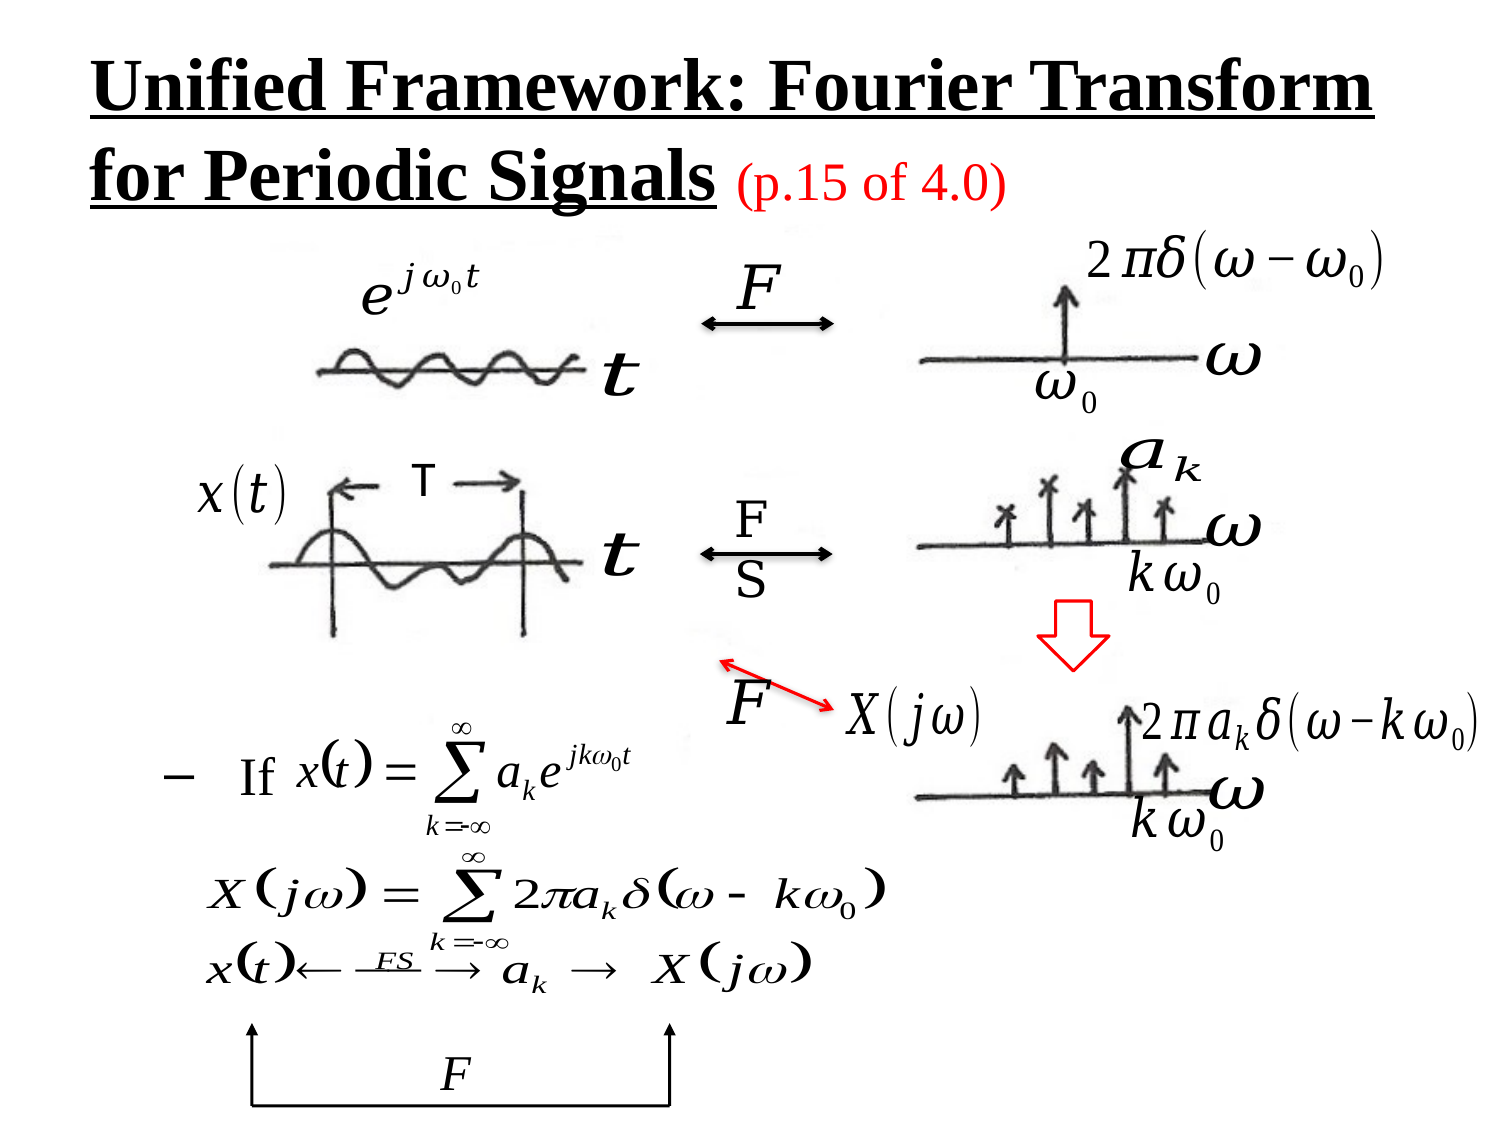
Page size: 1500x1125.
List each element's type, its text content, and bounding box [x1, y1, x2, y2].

text_box If [0, 729, 189, 815]
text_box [194, 224, 1482, 859]
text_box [286, 703, 646, 835]
text_box Unified Framework: Fourier Transform for Periodic Signals (p.15 of 4.0) [0, 28, 1500, 223]
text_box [194, 837, 889, 1107]
